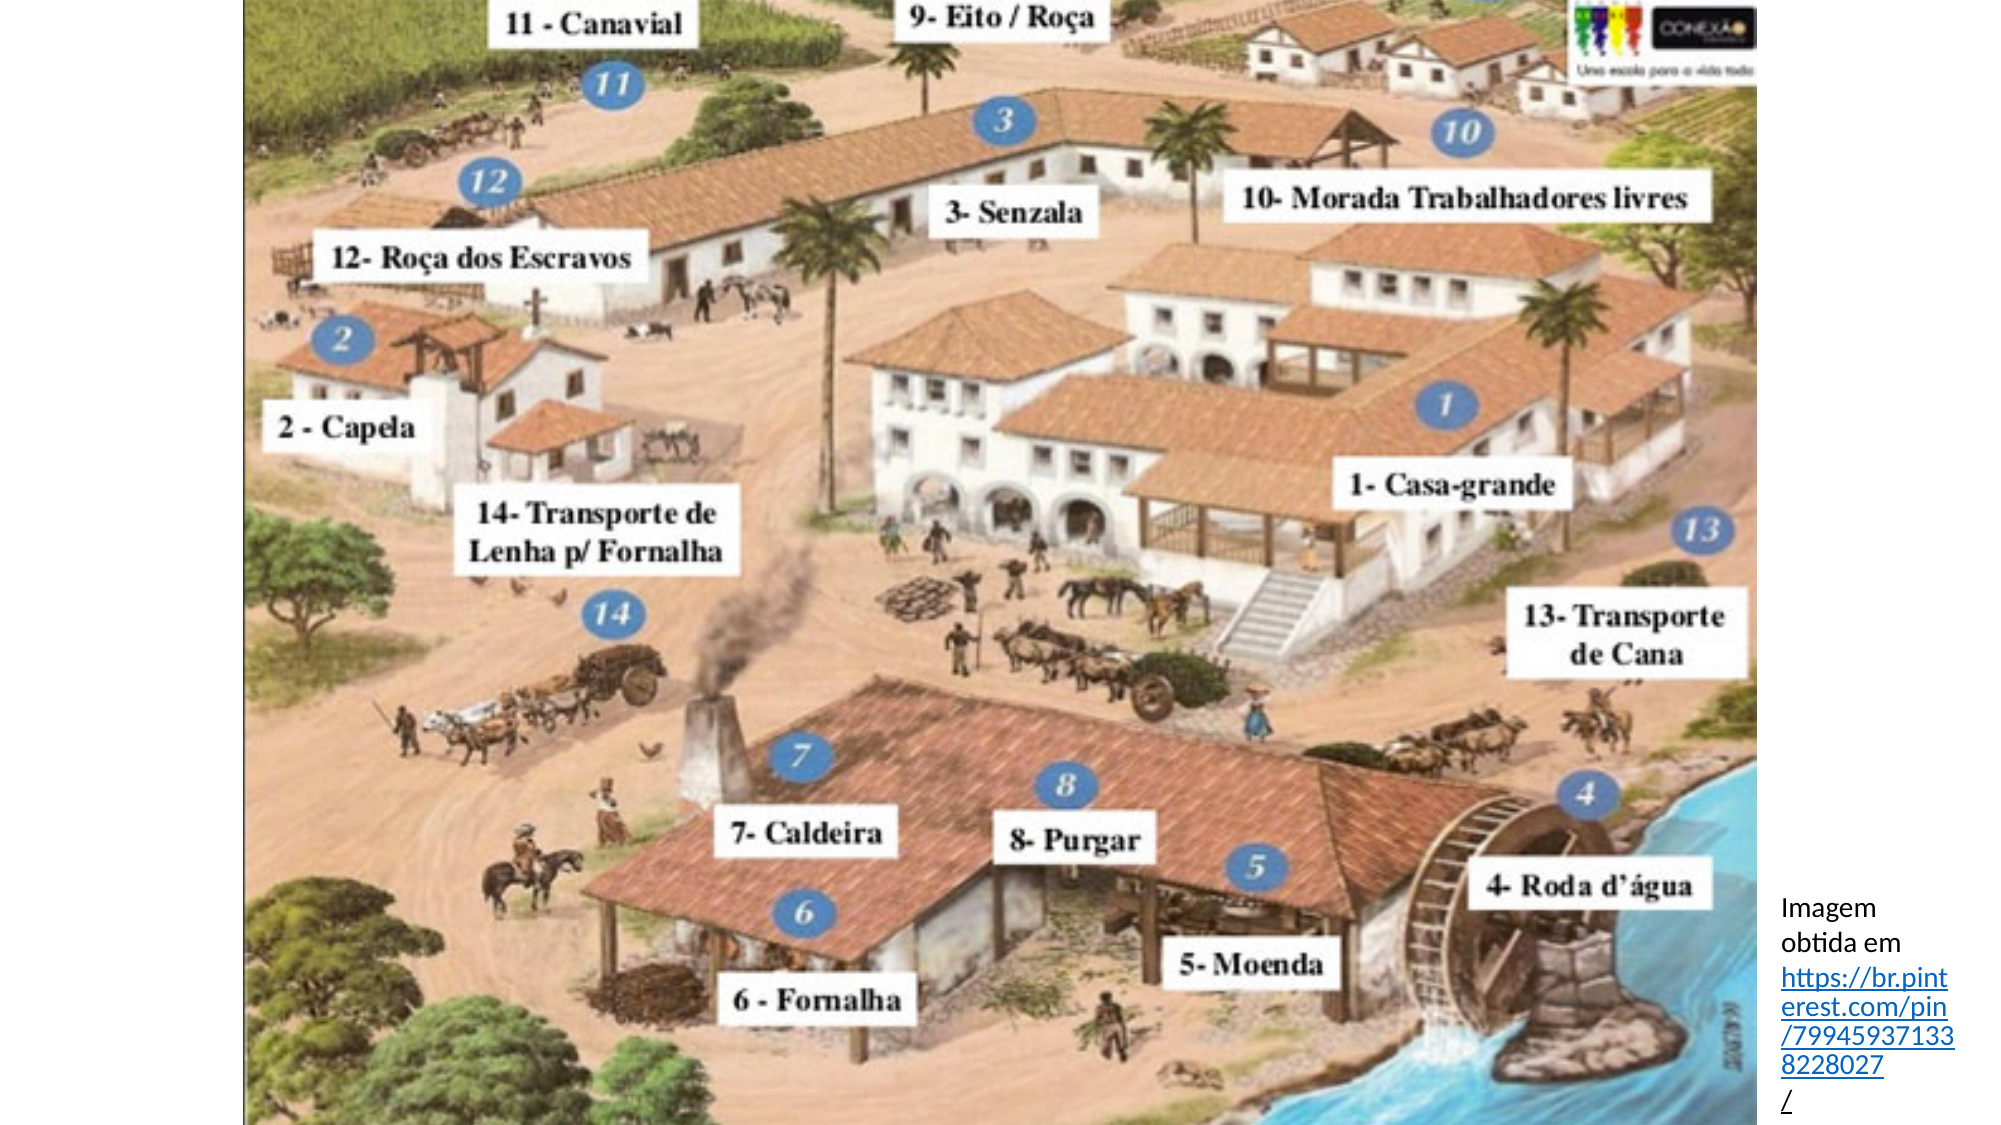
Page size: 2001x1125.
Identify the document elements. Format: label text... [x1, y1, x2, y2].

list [243, 0, 1757, 1125]
text_box Imagem obtida em https://br.pinterest.com/pin/799459371338228027/ [1766, 881, 1971, 1036]
